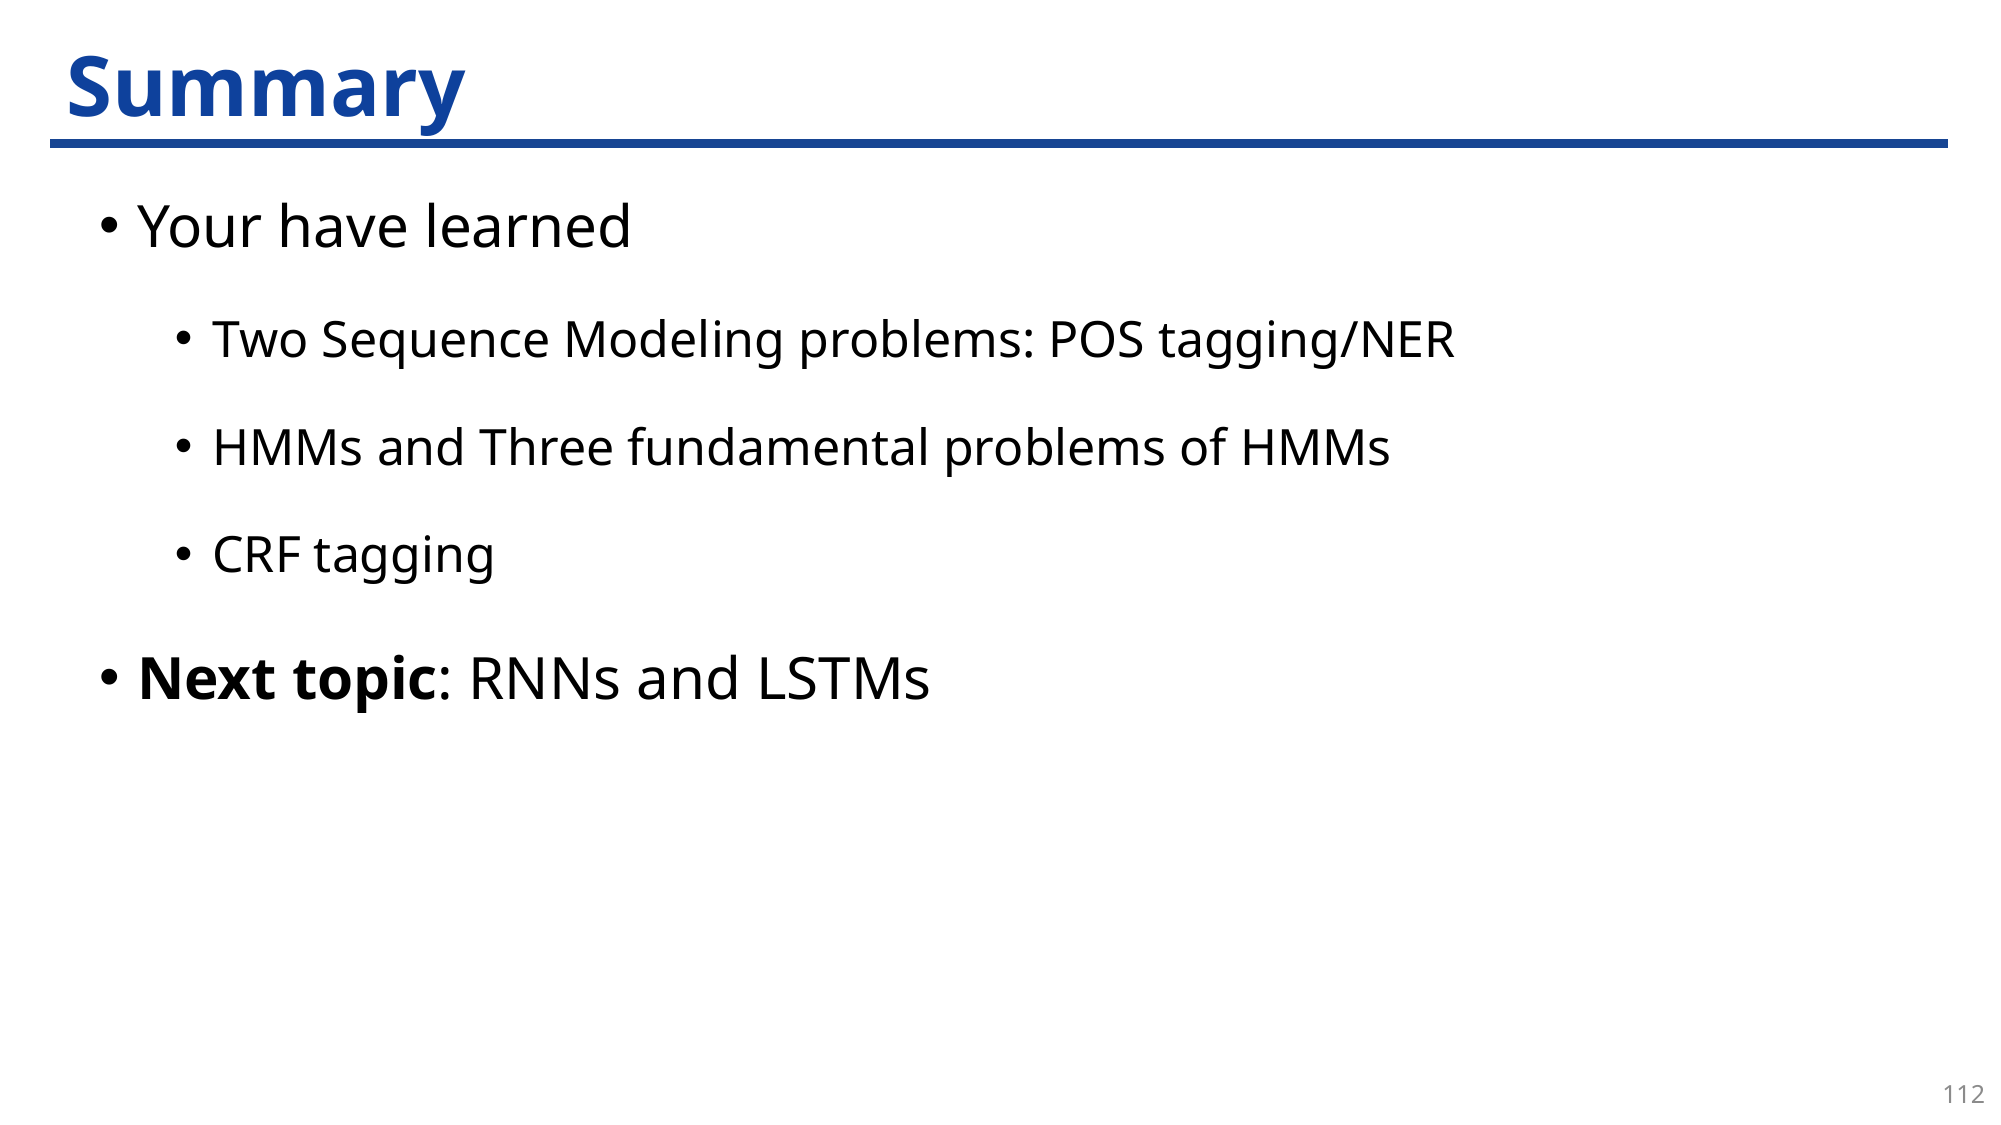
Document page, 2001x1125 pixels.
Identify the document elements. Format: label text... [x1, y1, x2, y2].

list Your have learned Two Sequence Modeling problems: POS tagging/NER HMMs and Three fundamental problems of HMMs CRF tagging Next topic: RNNs and LSTMs [84, 181, 1706, 1086]
slide_number 112 [1899, 1065, 2000, 1125]
title Summary [51, 39, 1947, 140]
